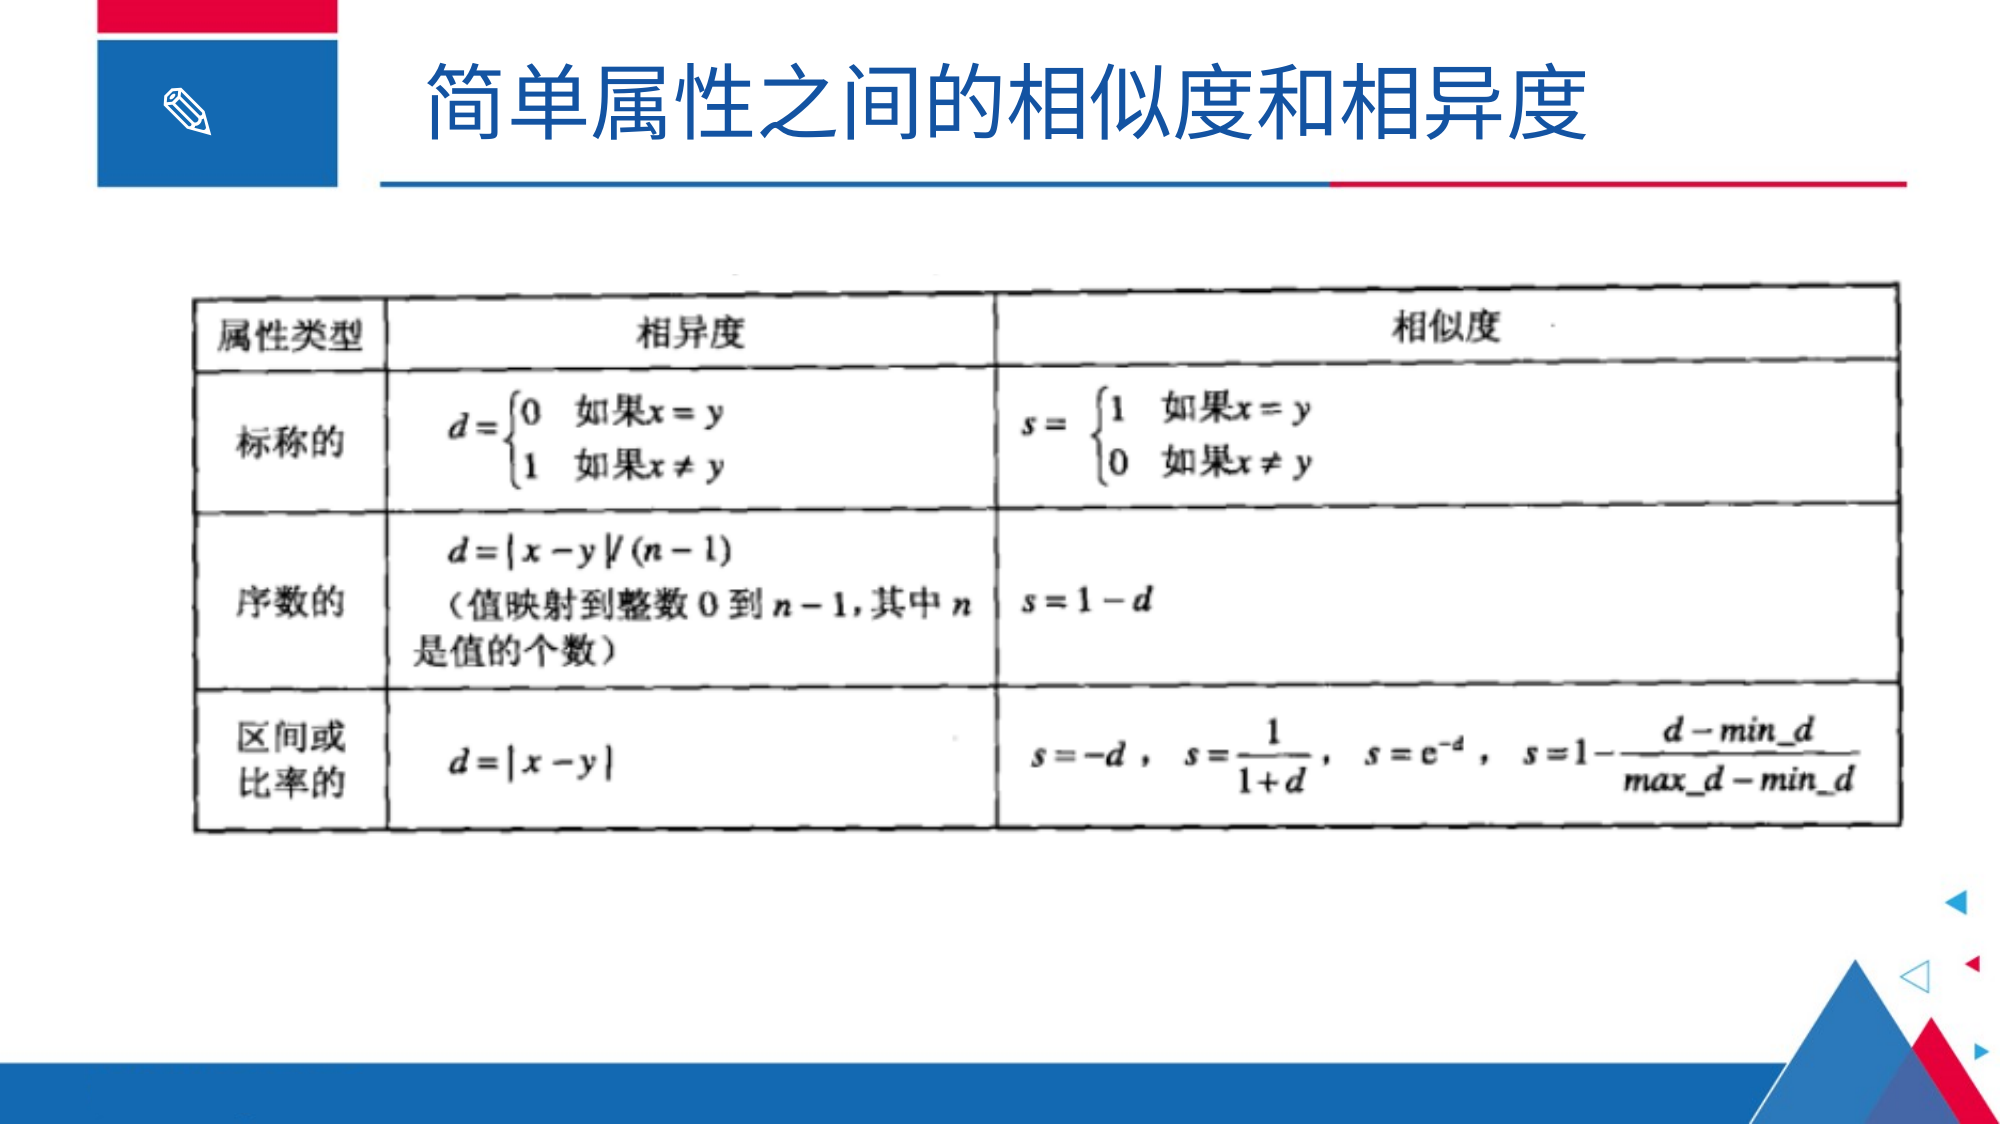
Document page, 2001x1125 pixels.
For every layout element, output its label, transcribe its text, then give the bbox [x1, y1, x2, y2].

text_box 简单属性之间的相似度和相异度 [409, 43, 1760, 158]
picture [0, 0, 2000, 1124]
